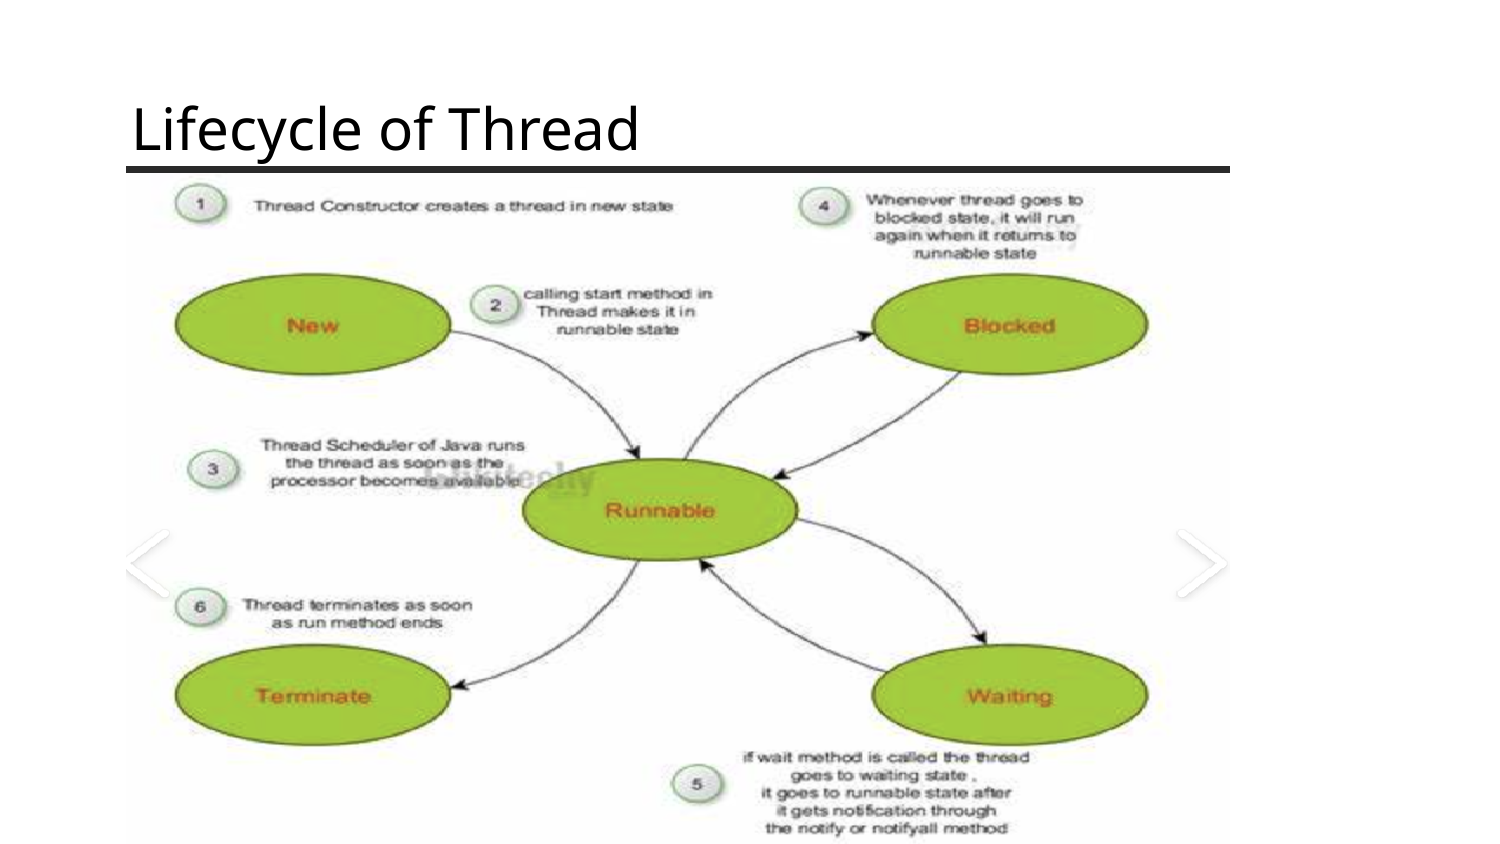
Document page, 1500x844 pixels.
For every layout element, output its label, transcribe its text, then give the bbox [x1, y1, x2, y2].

picture [126, 166, 1230, 844]
title Lifecycle of Thread [116, 88, 1384, 167]
